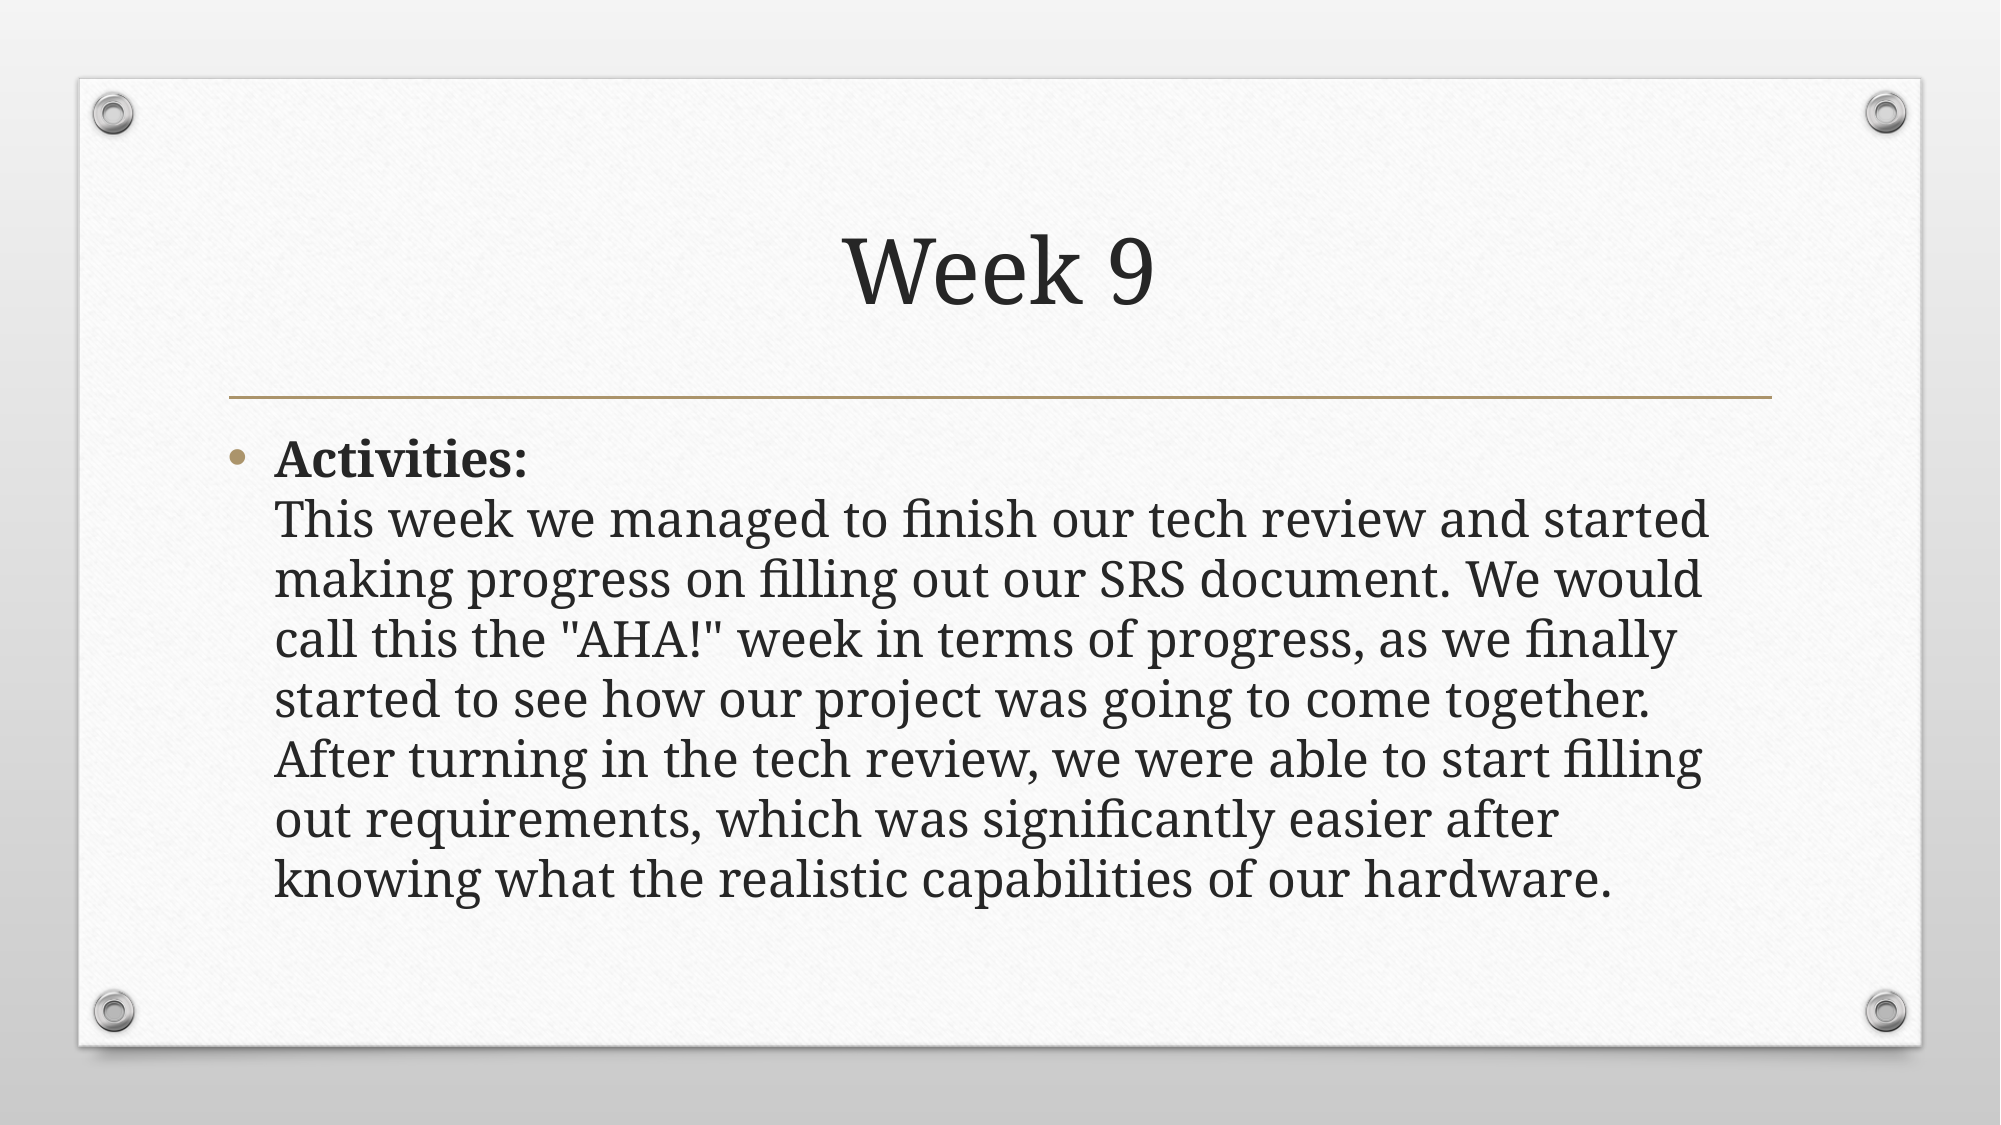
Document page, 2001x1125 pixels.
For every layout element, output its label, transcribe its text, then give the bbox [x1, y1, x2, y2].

picture [0, 0, 2000, 1125]
title Week 9 [212, 161, 1788, 375]
list Activities: This week we managed to finish our tech review and started making progress on filling out our SRS document. We would call this the "AHA!" week in terms of progress, as we finally started to see how our project was going to come together. After turning in the tech review, we were able to start filling out requirements, which was significantly easier after knowing what the realistic capabilities of our hardware. [212, 419, 1788, 964]
